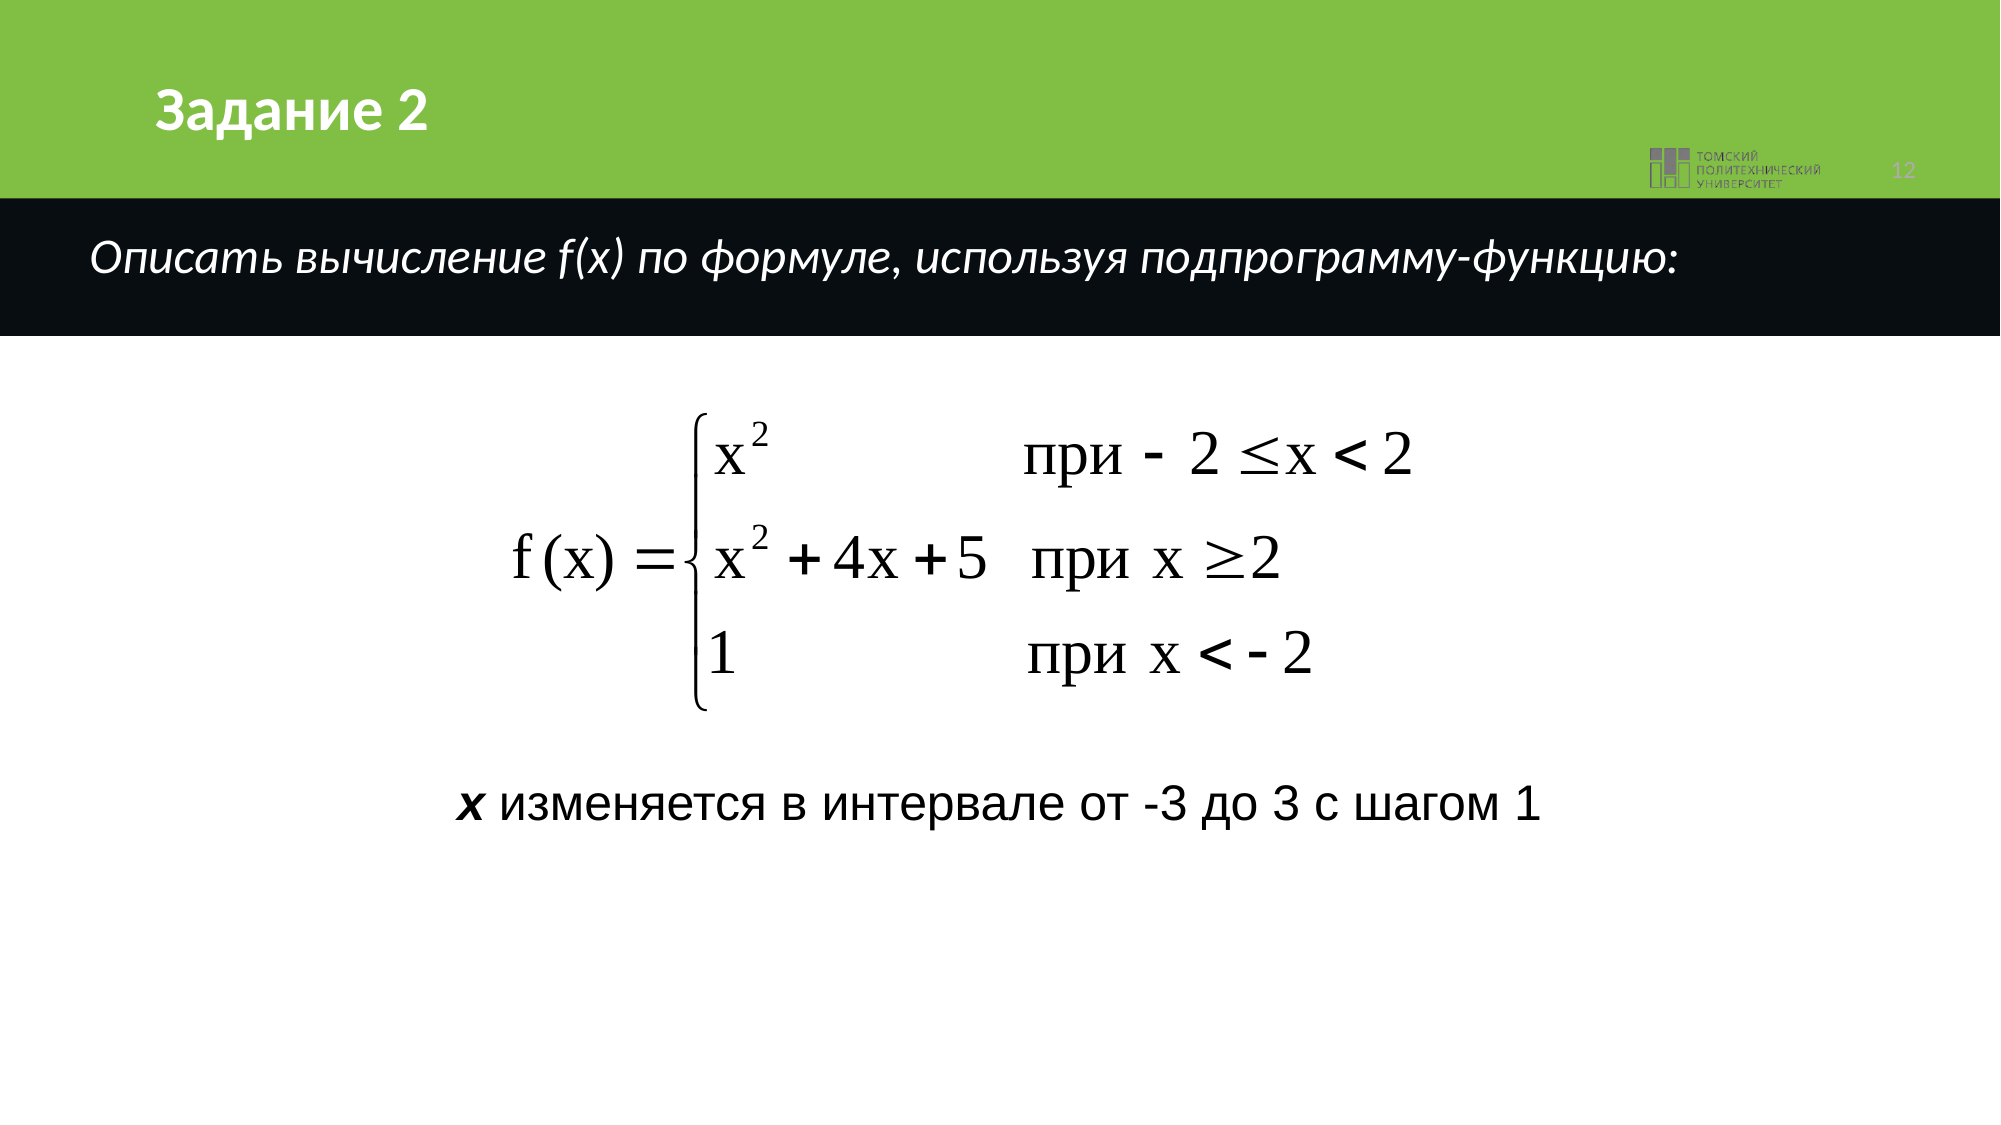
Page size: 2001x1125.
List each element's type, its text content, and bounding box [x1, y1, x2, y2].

text_box [0, 0, 2000, 199]
text_box 12 [1862, 138, 1932, 199]
title Задание 2 [140, 45, 1361, 176]
text_box x изменяется в интервале от -3 до 3 с шагом 1 [0, 335, 2000, 1125]
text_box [502, 397, 1428, 728]
text_box Описать вычисление f(x) по формуле, используя подпрограмму-функцию: [74, 215, 1712, 291]
picture [1650, 148, 1820, 188]
